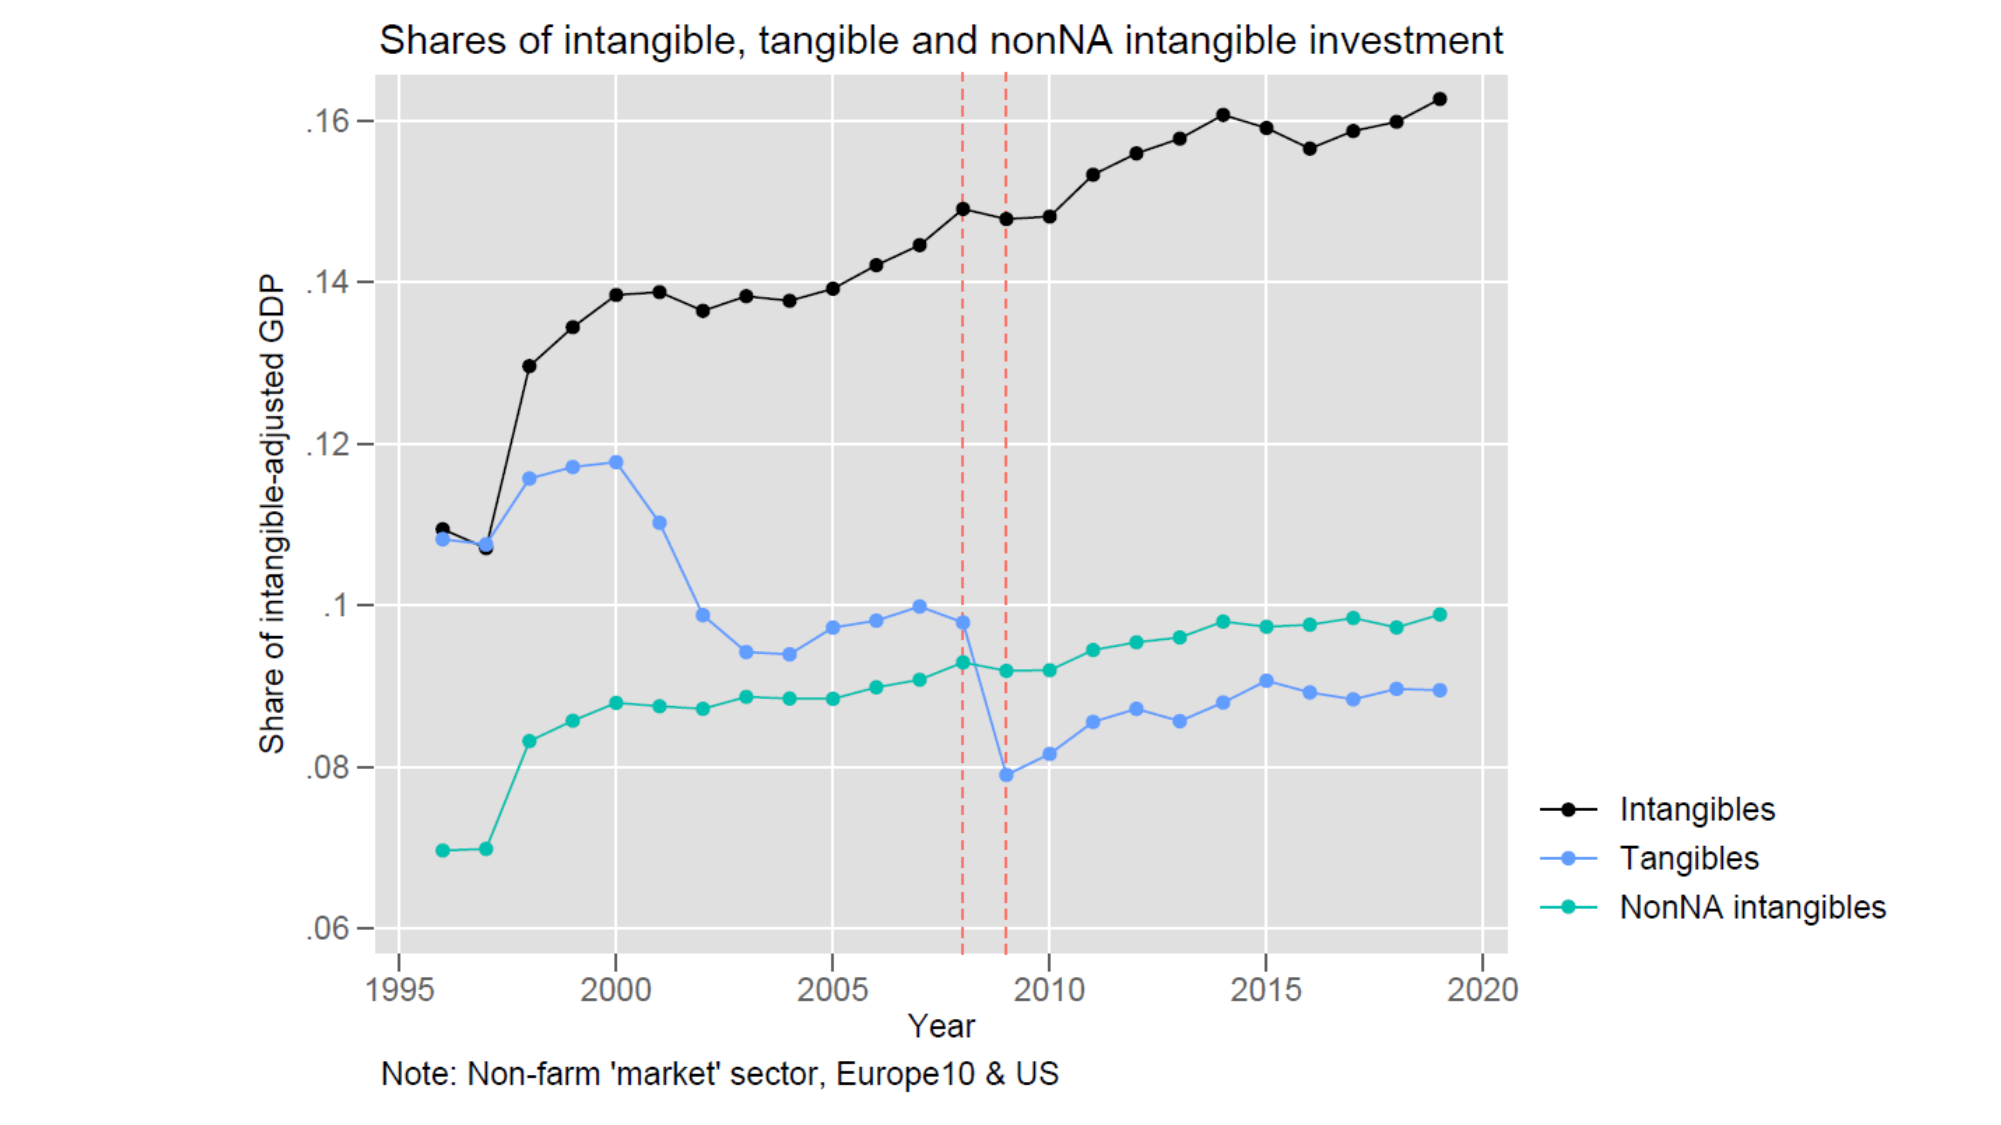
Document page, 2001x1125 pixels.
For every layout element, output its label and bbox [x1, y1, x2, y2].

list [237, 19, 1894, 1109]
